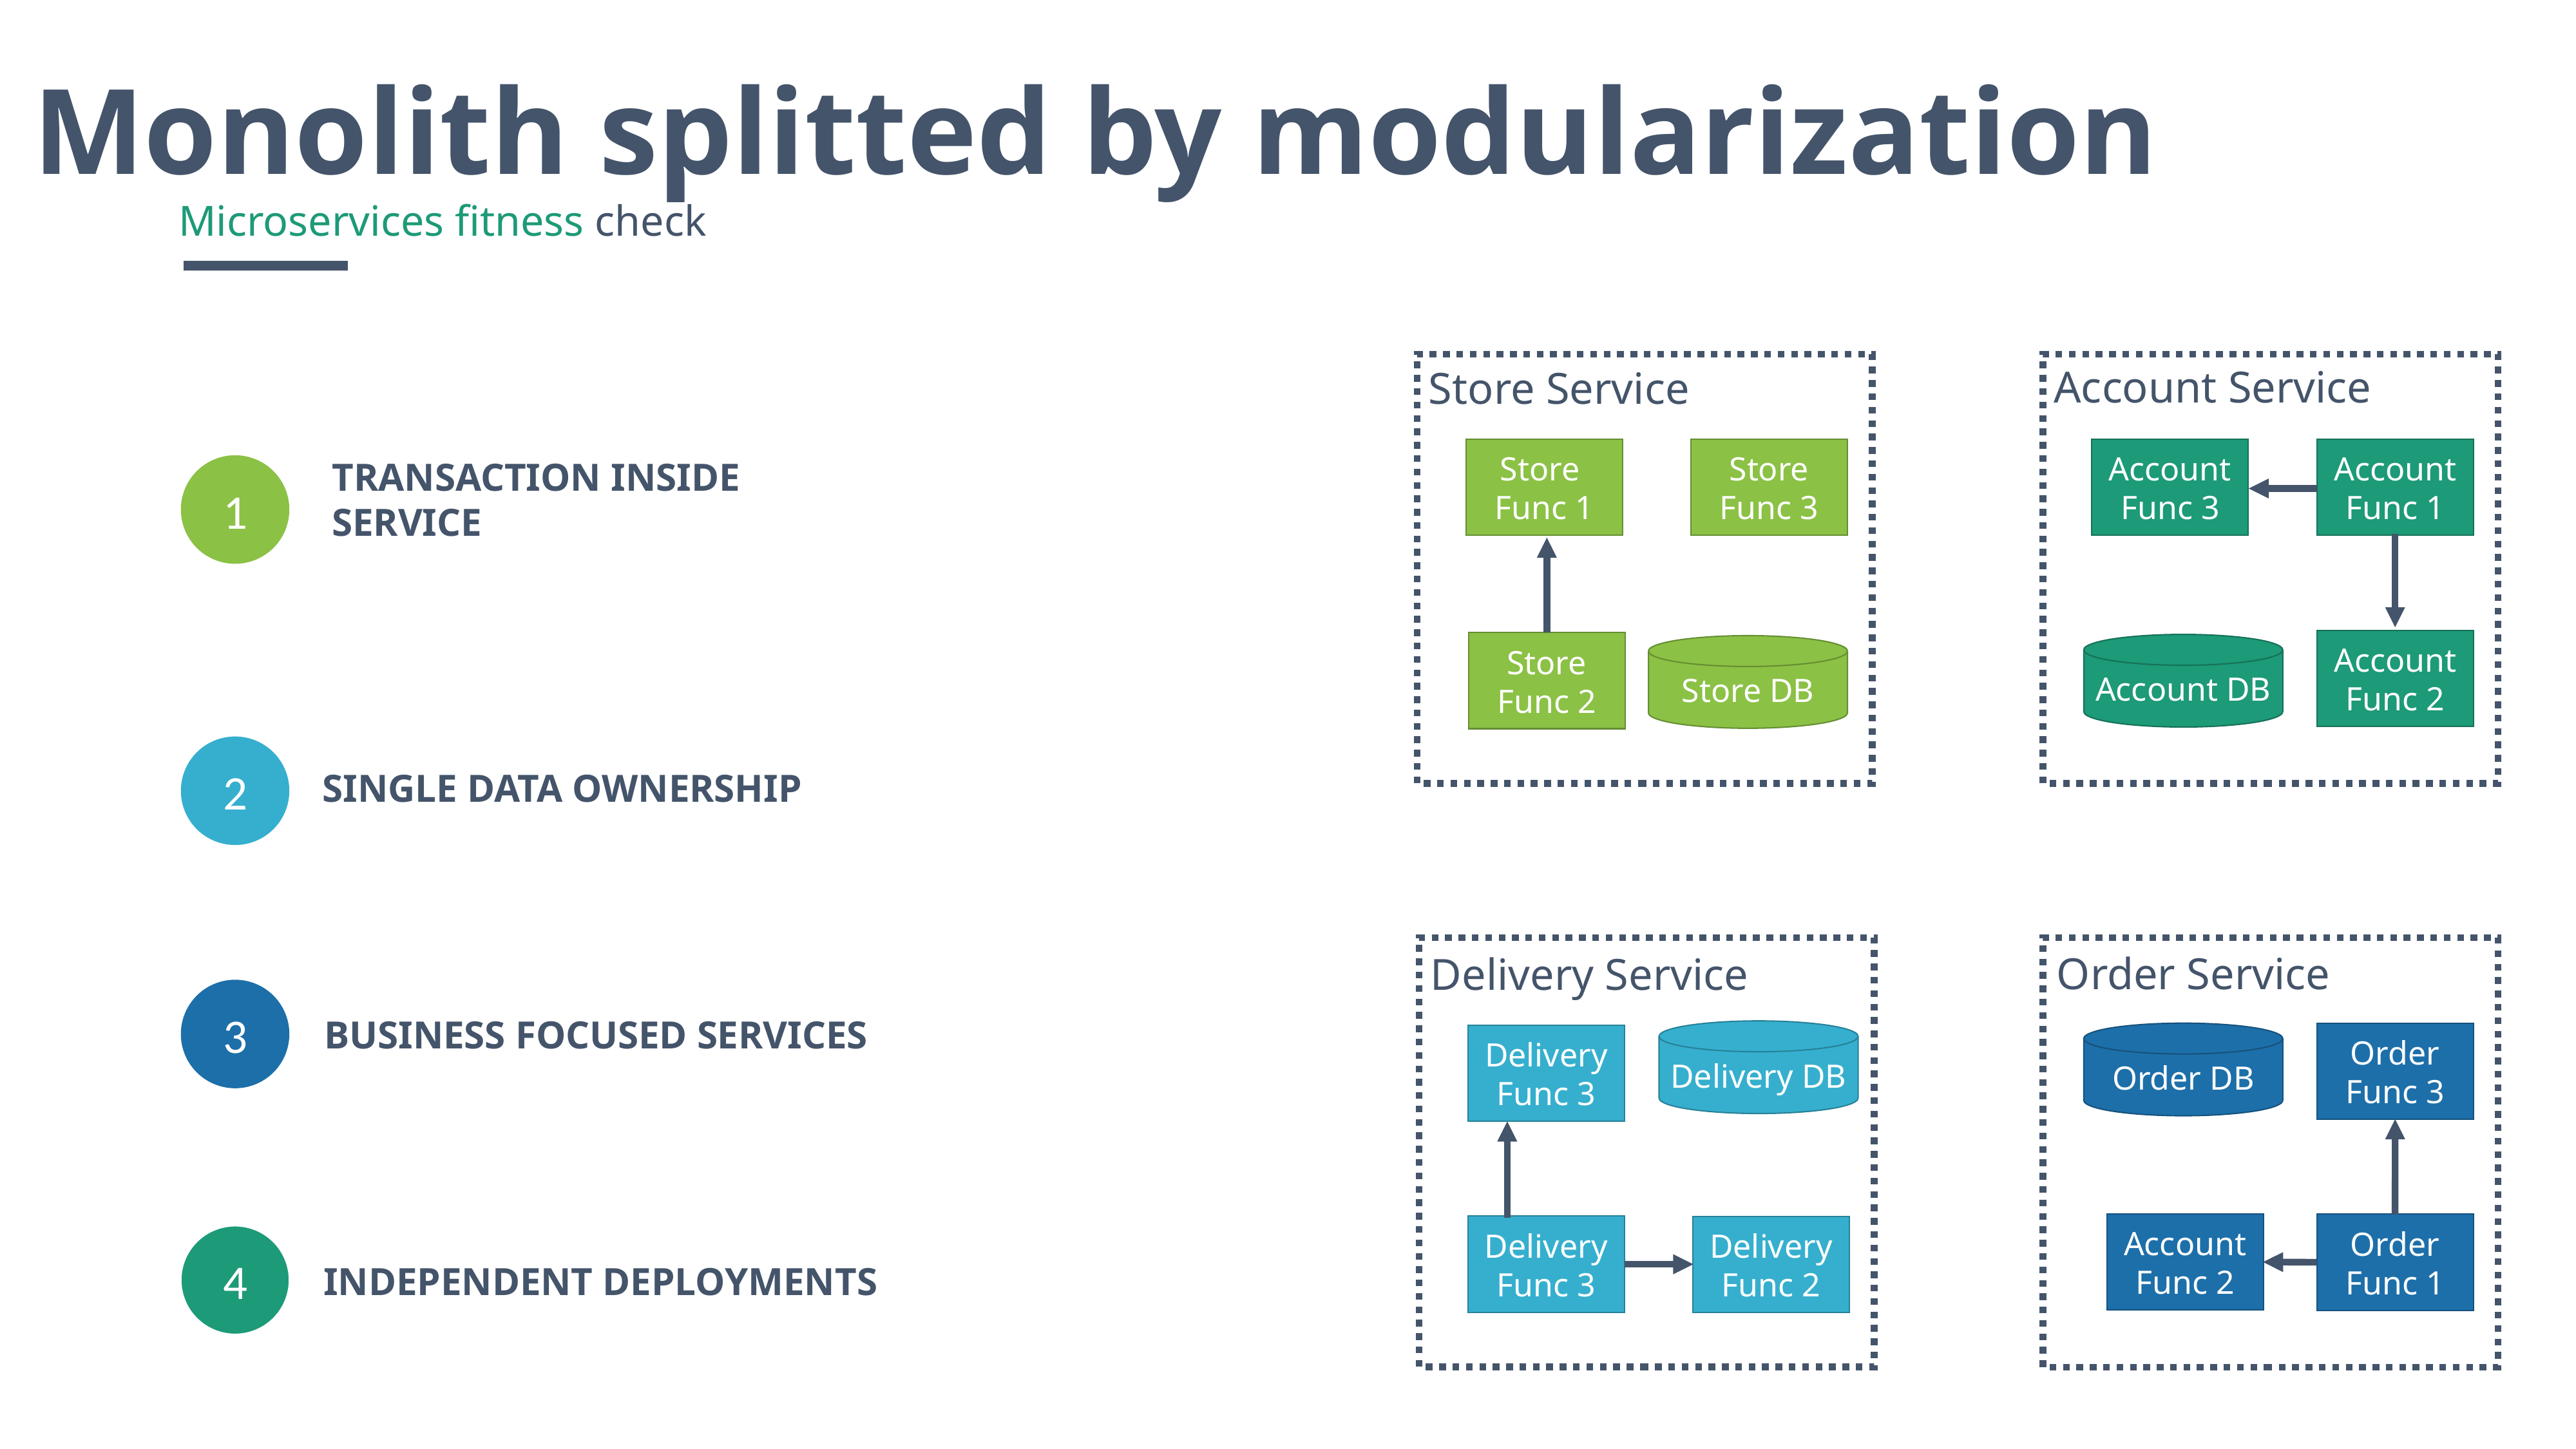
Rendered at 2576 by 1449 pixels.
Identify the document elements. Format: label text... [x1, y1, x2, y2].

text_box 4 [180, 1225, 291, 1335]
text_box Account Service [2044, 355, 2397, 417]
text_box Order Func 3 [2316, 1023, 2474, 1120]
text_box Delivery DB [1658, 1020, 1859, 1115]
text_box Account Func 2 [2316, 630, 2474, 727]
text_box Delivery Func 3 [1467, 1215, 1625, 1313]
text_box Store Func 2 [1468, 632, 1626, 730]
text_box TRANSACTION INSIDE SERVICE [322, 449, 897, 549]
text_box Account Func 2 [2106, 1213, 2264, 1311]
text_box Account Func 3 [2091, 439, 2249, 536]
text_box Account DB [2083, 634, 2284, 728]
text_box 3 [180, 979, 291, 1089]
text_box [184, 261, 348, 271]
text_box Order Service [2047, 942, 2356, 1003]
text_box Account Func 1 [2316, 439, 2474, 536]
text_box 2 [180, 735, 291, 846]
text_box SINGLE DATA OWNERSHIP [312, 759, 812, 815]
text_box [1417, 354, 1873, 784]
text_box Store DB [1648, 634, 1849, 729]
text_box Delivery Func 3 [1467, 1025, 1625, 1122]
text_box INDEPENDENT DEPLOYMENTS [314, 1253, 887, 1307]
text_box Store Service [1419, 356, 1722, 418]
text_box Delivery Service [1421, 942, 1794, 1004]
text_box Order Func 1 [2316, 1213, 2474, 1311]
text_box BUSINESS FOCUSED SERVICES [314, 1007, 877, 1061]
text_box 1 [180, 454, 291, 565]
text_box Microservices fitness check [155, 173, 730, 256]
text_box [1418, 937, 1875, 1367]
text_box Store Func 3 [1690, 439, 1848, 536]
text_box Store Func 1 [1465, 439, 1623, 536]
text_box [2043, 937, 2499, 1368]
text_box Delivery Func 2 [1692, 1216, 1850, 1313]
text_box Order DB [2083, 1022, 2284, 1117]
text_box [2043, 354, 2499, 784]
text_box Monolith splitted by modularization [23, 51, 2169, 203]
